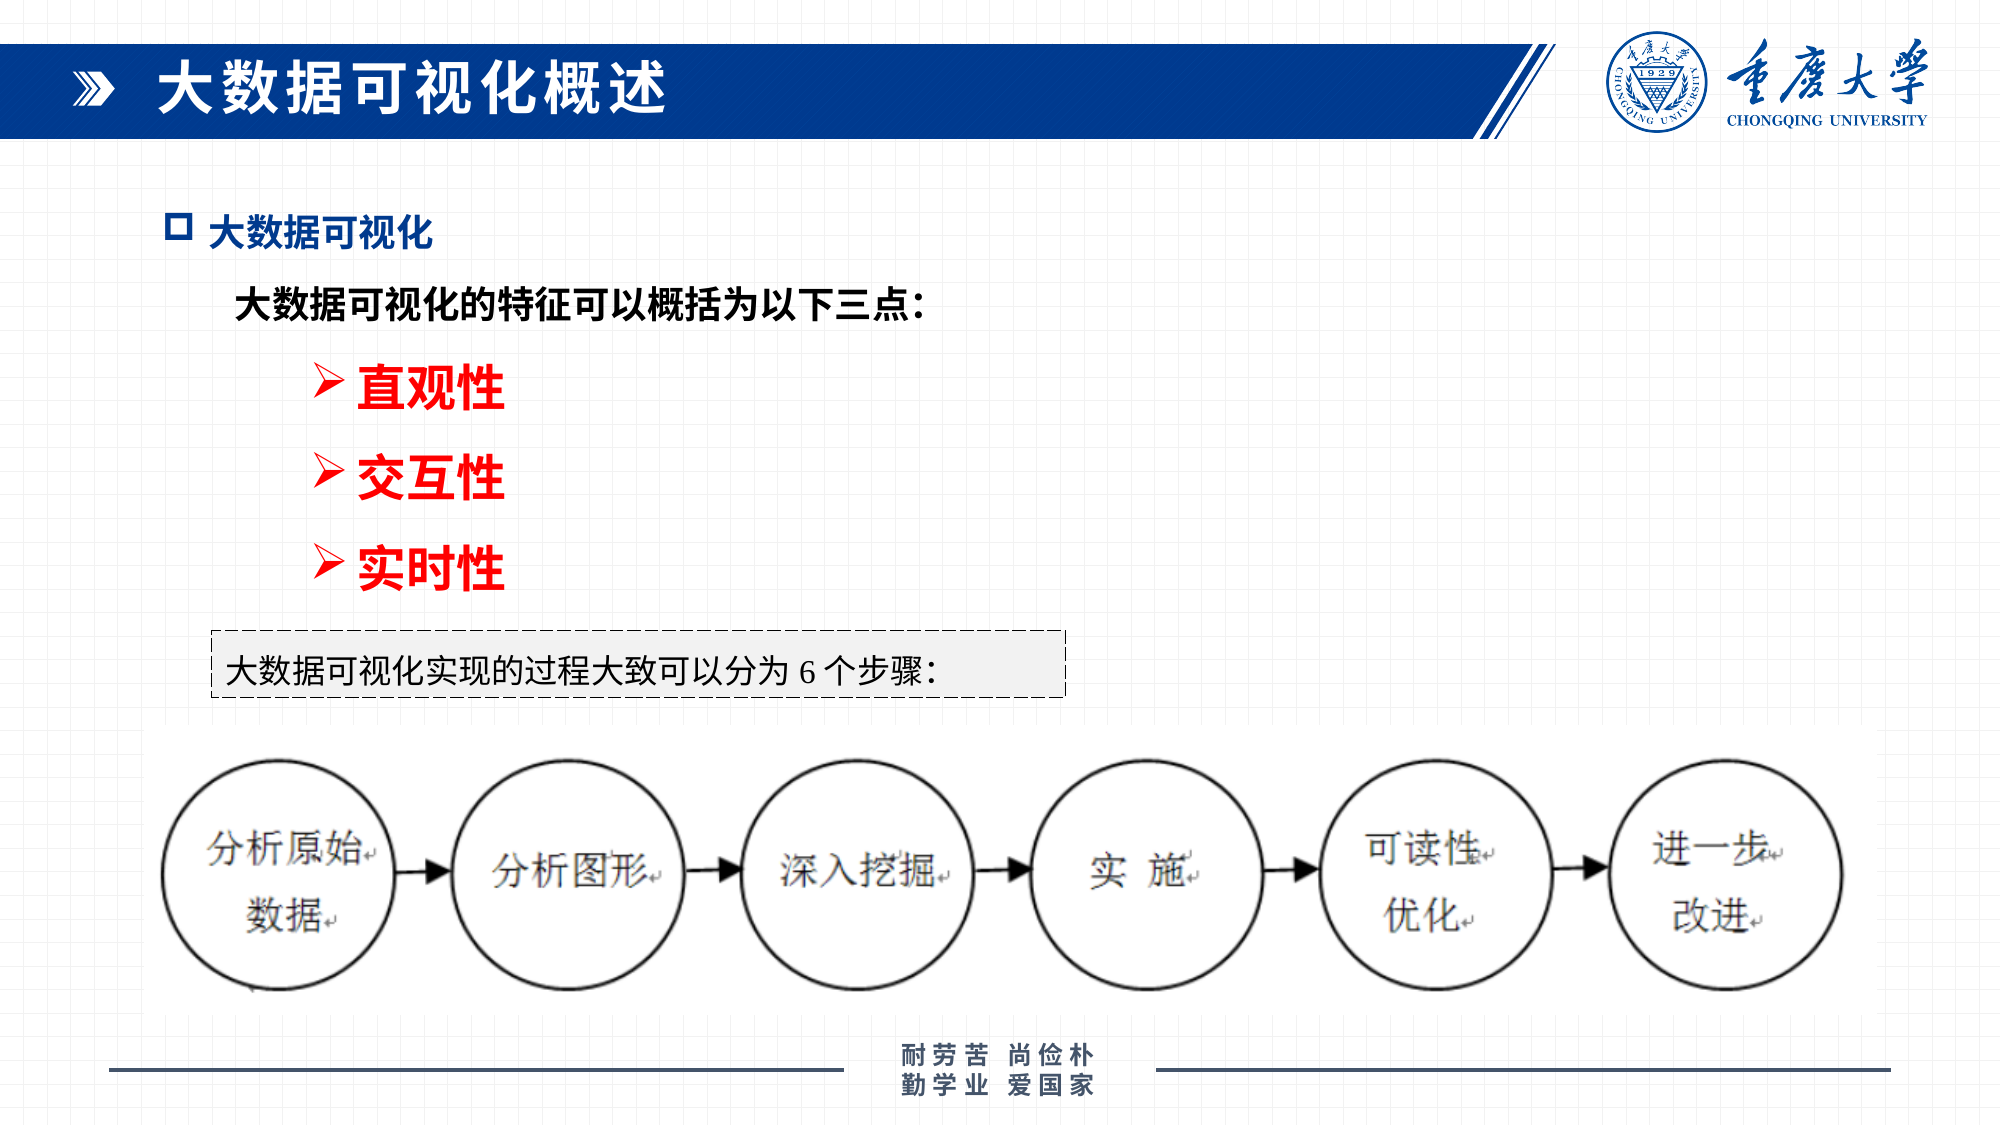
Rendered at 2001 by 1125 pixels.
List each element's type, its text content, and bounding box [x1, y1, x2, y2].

picture [1606, 31, 1928, 133]
picture [144, 725, 1877, 1015]
text_box 大数据可视化 [147, 187, 449, 259]
list 大数据可视化概述 [108, 51, 1356, 136]
text_box 大数据可视化的特征可以概括为以下三点： 直观性 交互性 实时性 [144, 259, 1099, 605]
text_box 大数据可视化实现的过程大致可以分为6个步骤： [211, 630, 1066, 698]
